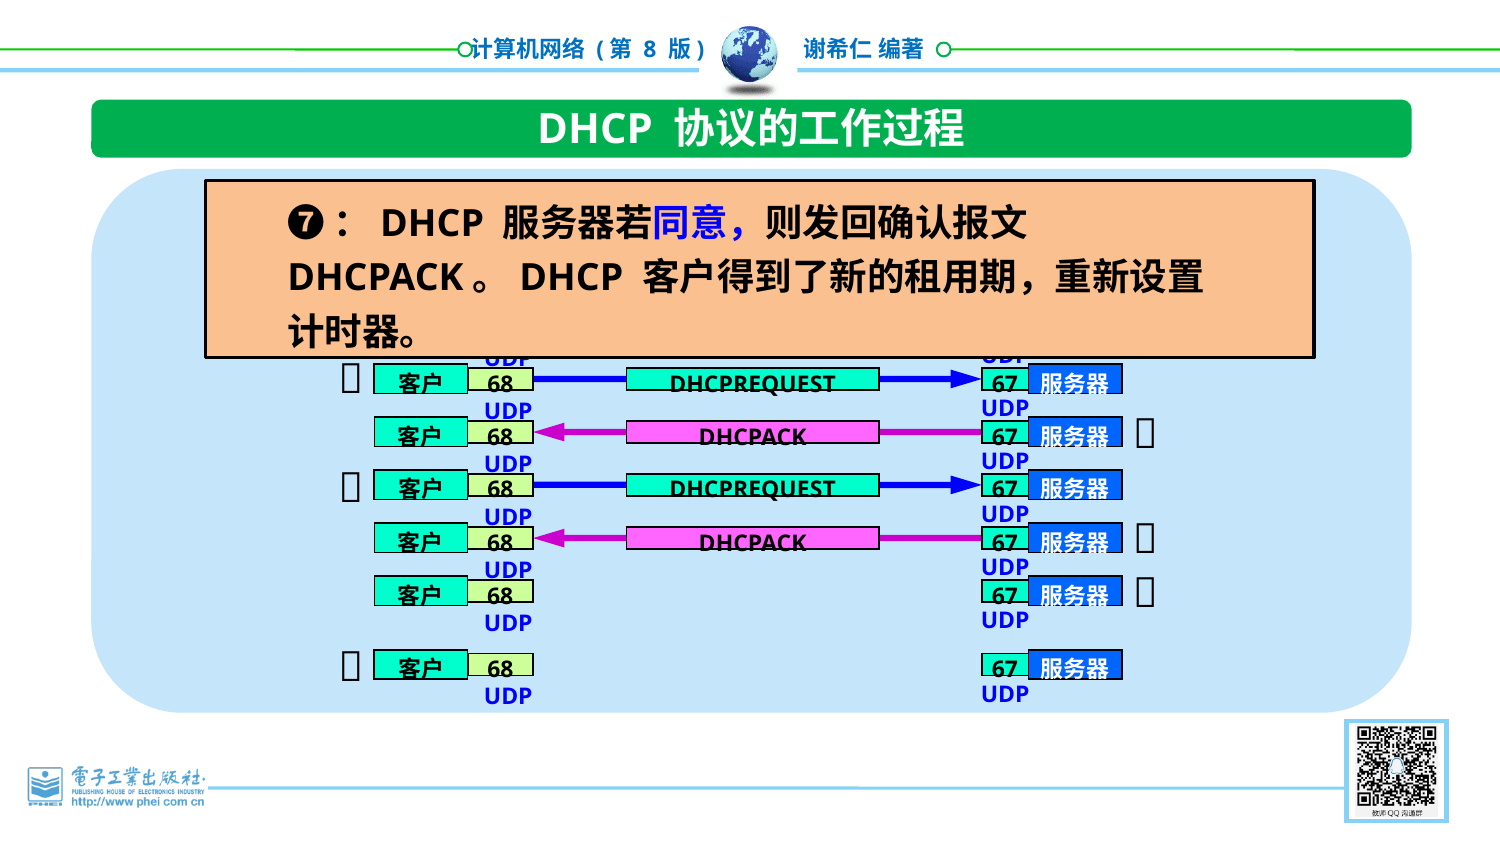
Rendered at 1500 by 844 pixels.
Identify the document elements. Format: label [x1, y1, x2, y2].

picture [1355, 724, 1438, 817]
picture [719, 24, 779, 94]
text_box [89, 166, 1414, 718]
picture [23, 764, 208, 809]
text_box [91, 94, 1412, 159]
